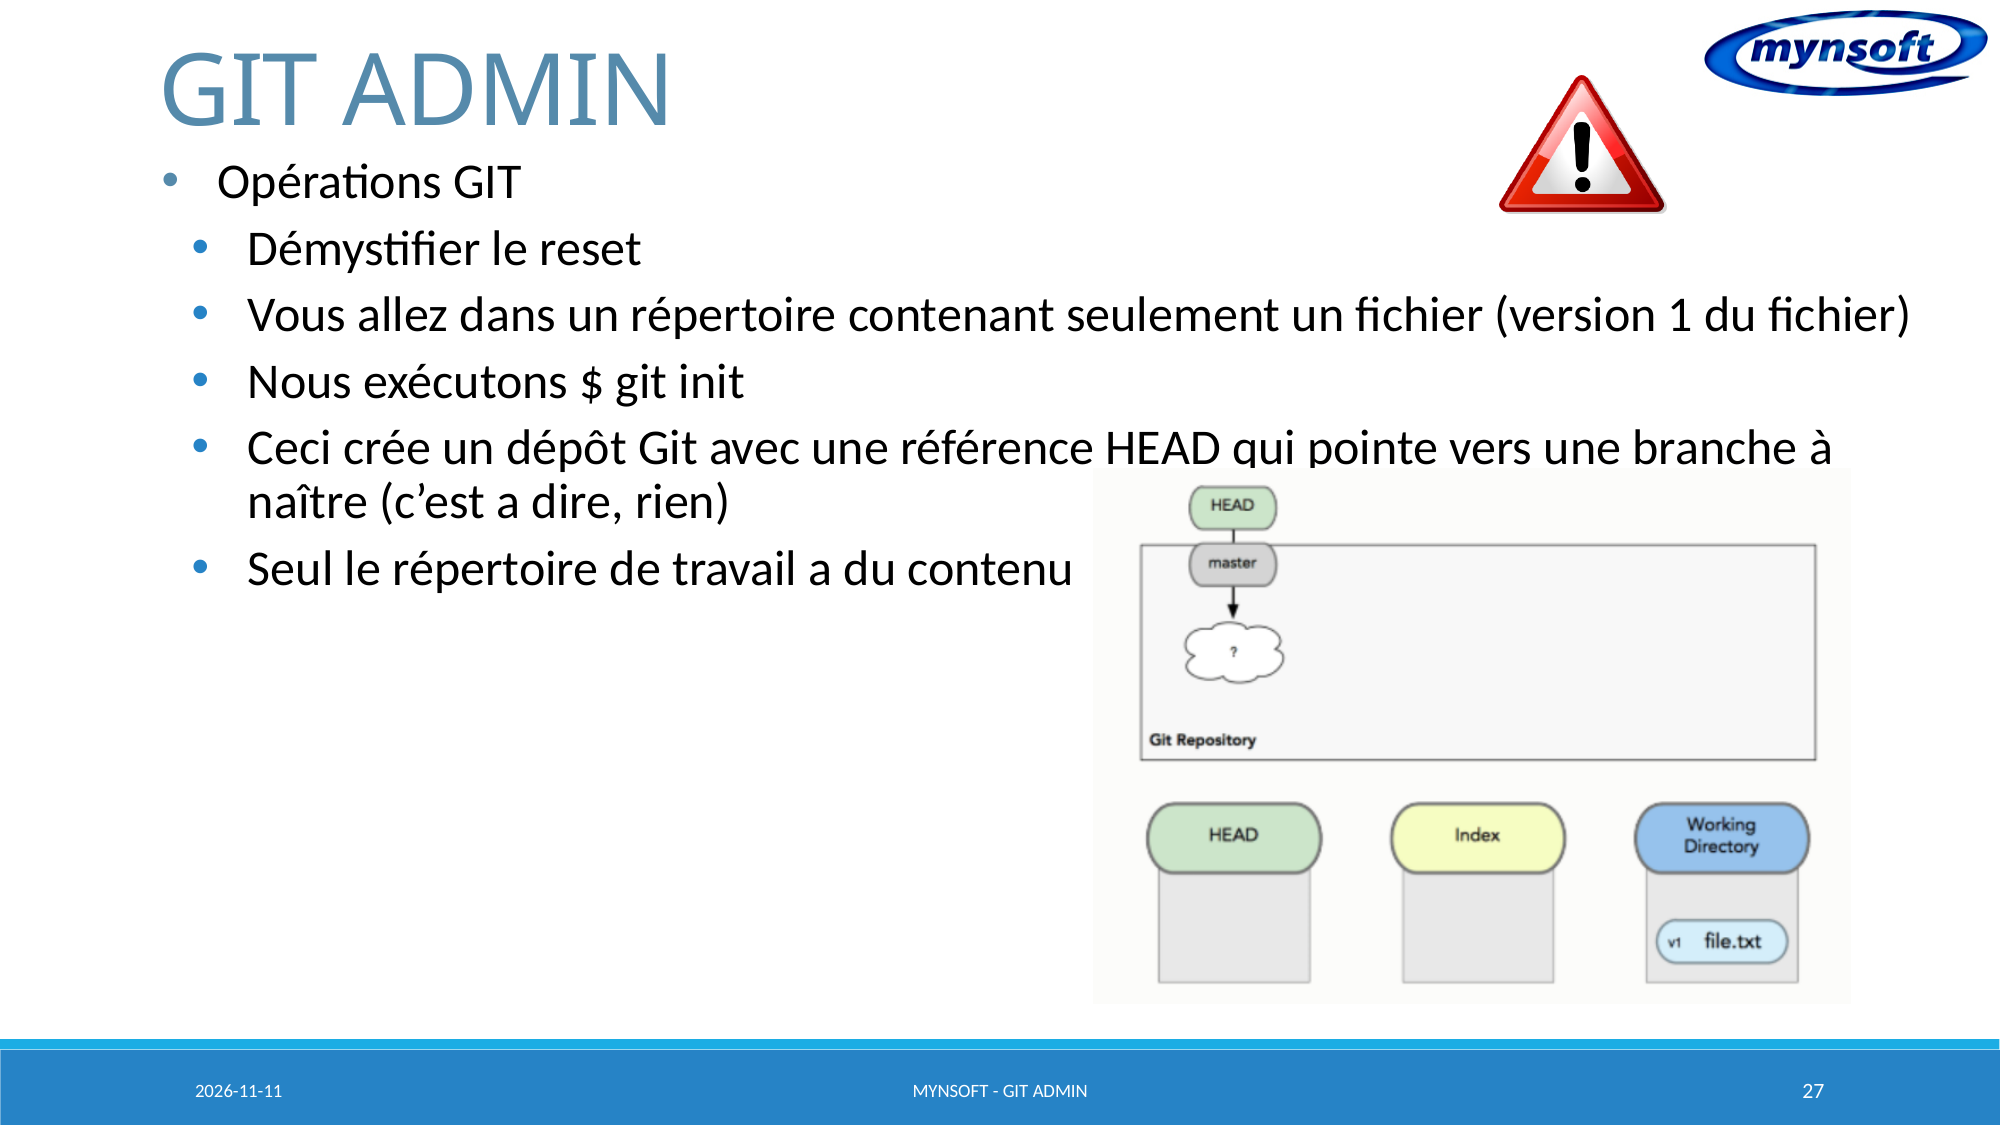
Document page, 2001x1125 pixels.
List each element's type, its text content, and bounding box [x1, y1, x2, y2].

picture [1092, 468, 1852, 1005]
picture [1499, 74, 1667, 215]
picture [1702, 8, 1990, 99]
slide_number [180, 1059, 586, 1120]
list Opérations GIT Démystifier le reset Vous allez dans un répertoire contenant seulement un fichier (version 1 du fichier) Nous exécutons $ git init Ceci crée un dépôt Git avec une référence HEAD qui pointe vers une branche à naître (c’est a dire, rien) Seul le répertoire de travail a du contenu [113, 148, 1960, 949]
title GIT ADMIN [158, 42, 1841, 148]
footer MYNSOFT - GIT ADMIN [604, 1059, 1396, 1120]
slide_number 27 [1624, 1059, 1840, 1120]
